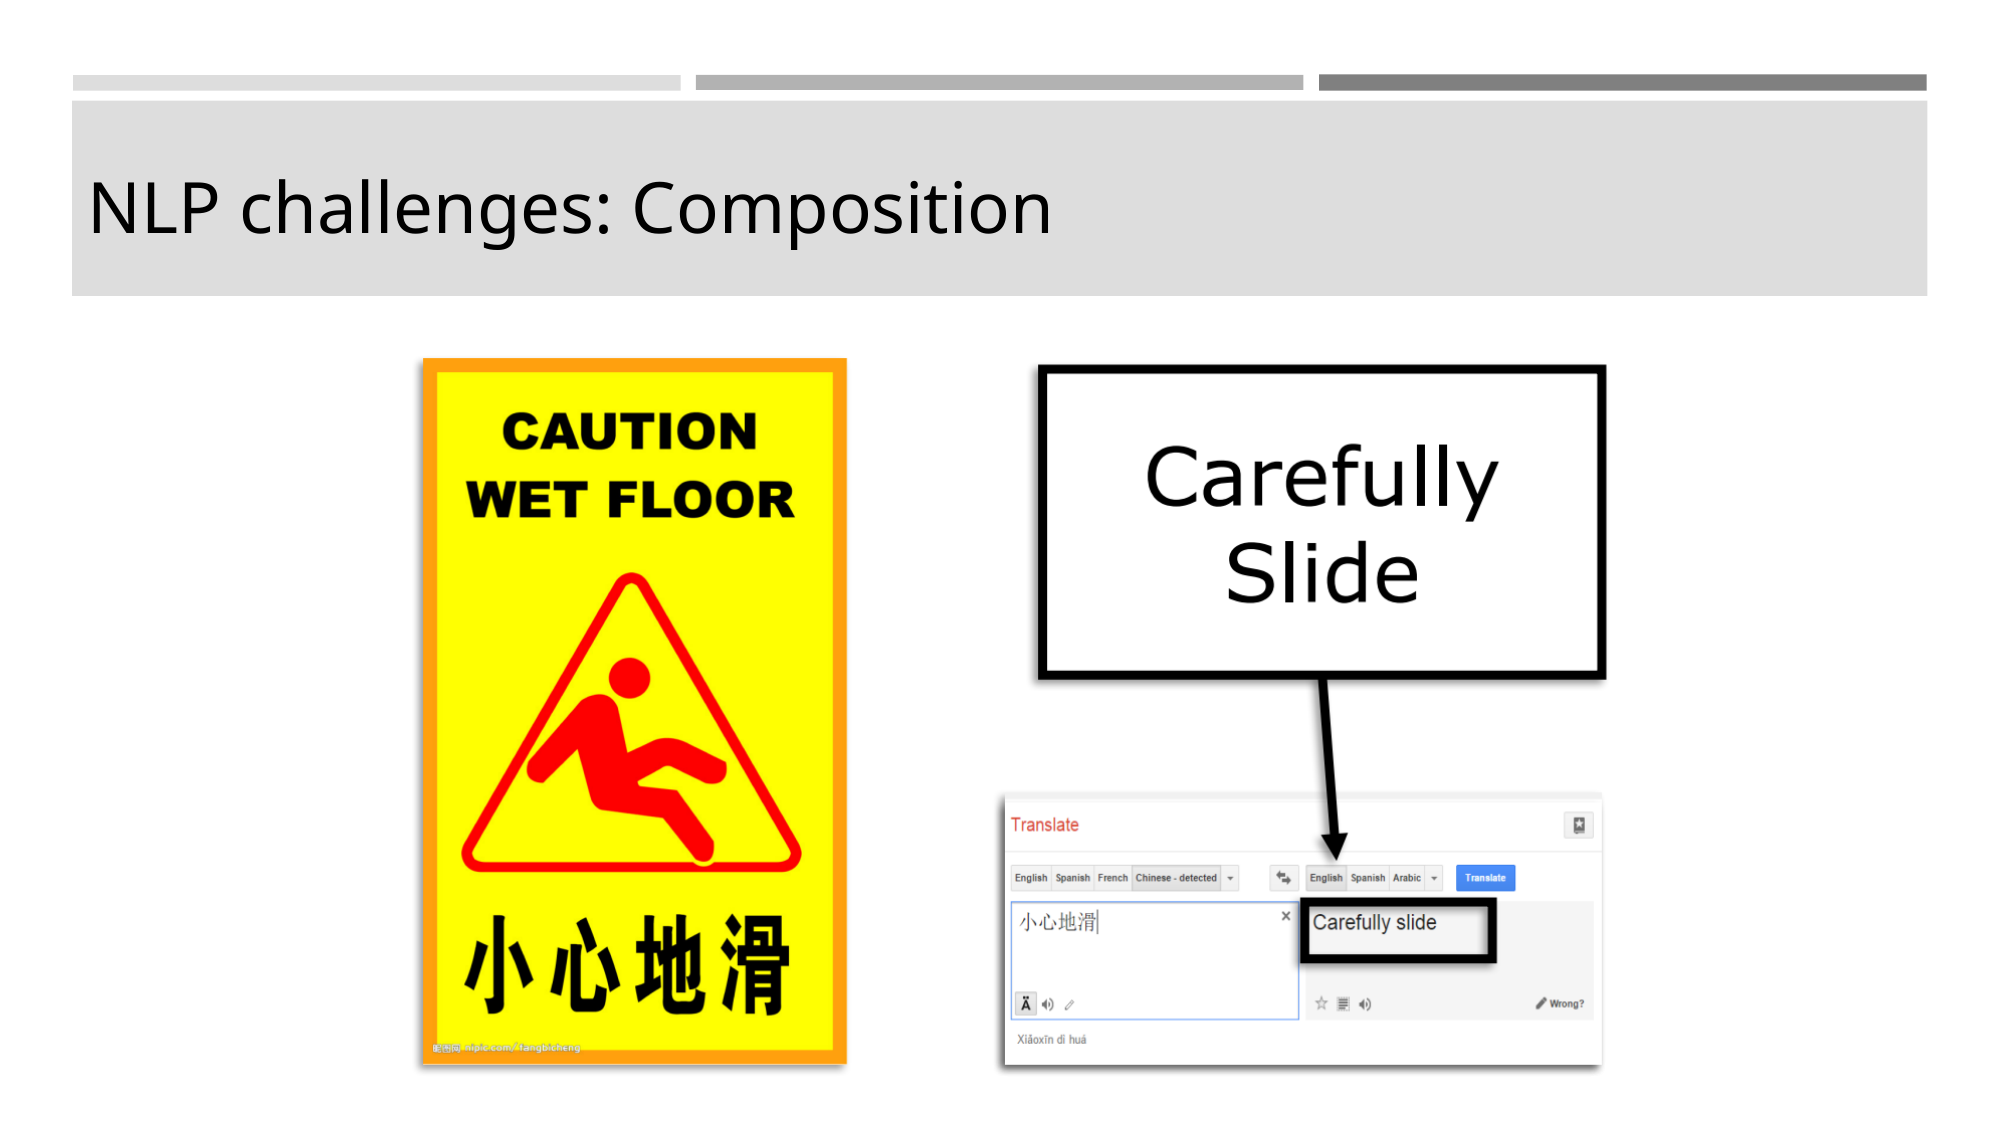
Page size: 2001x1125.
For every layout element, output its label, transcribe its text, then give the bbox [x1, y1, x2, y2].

picture [399, 337, 1637, 1101]
title NLP challenges: Composition [87, 162, 1685, 249]
